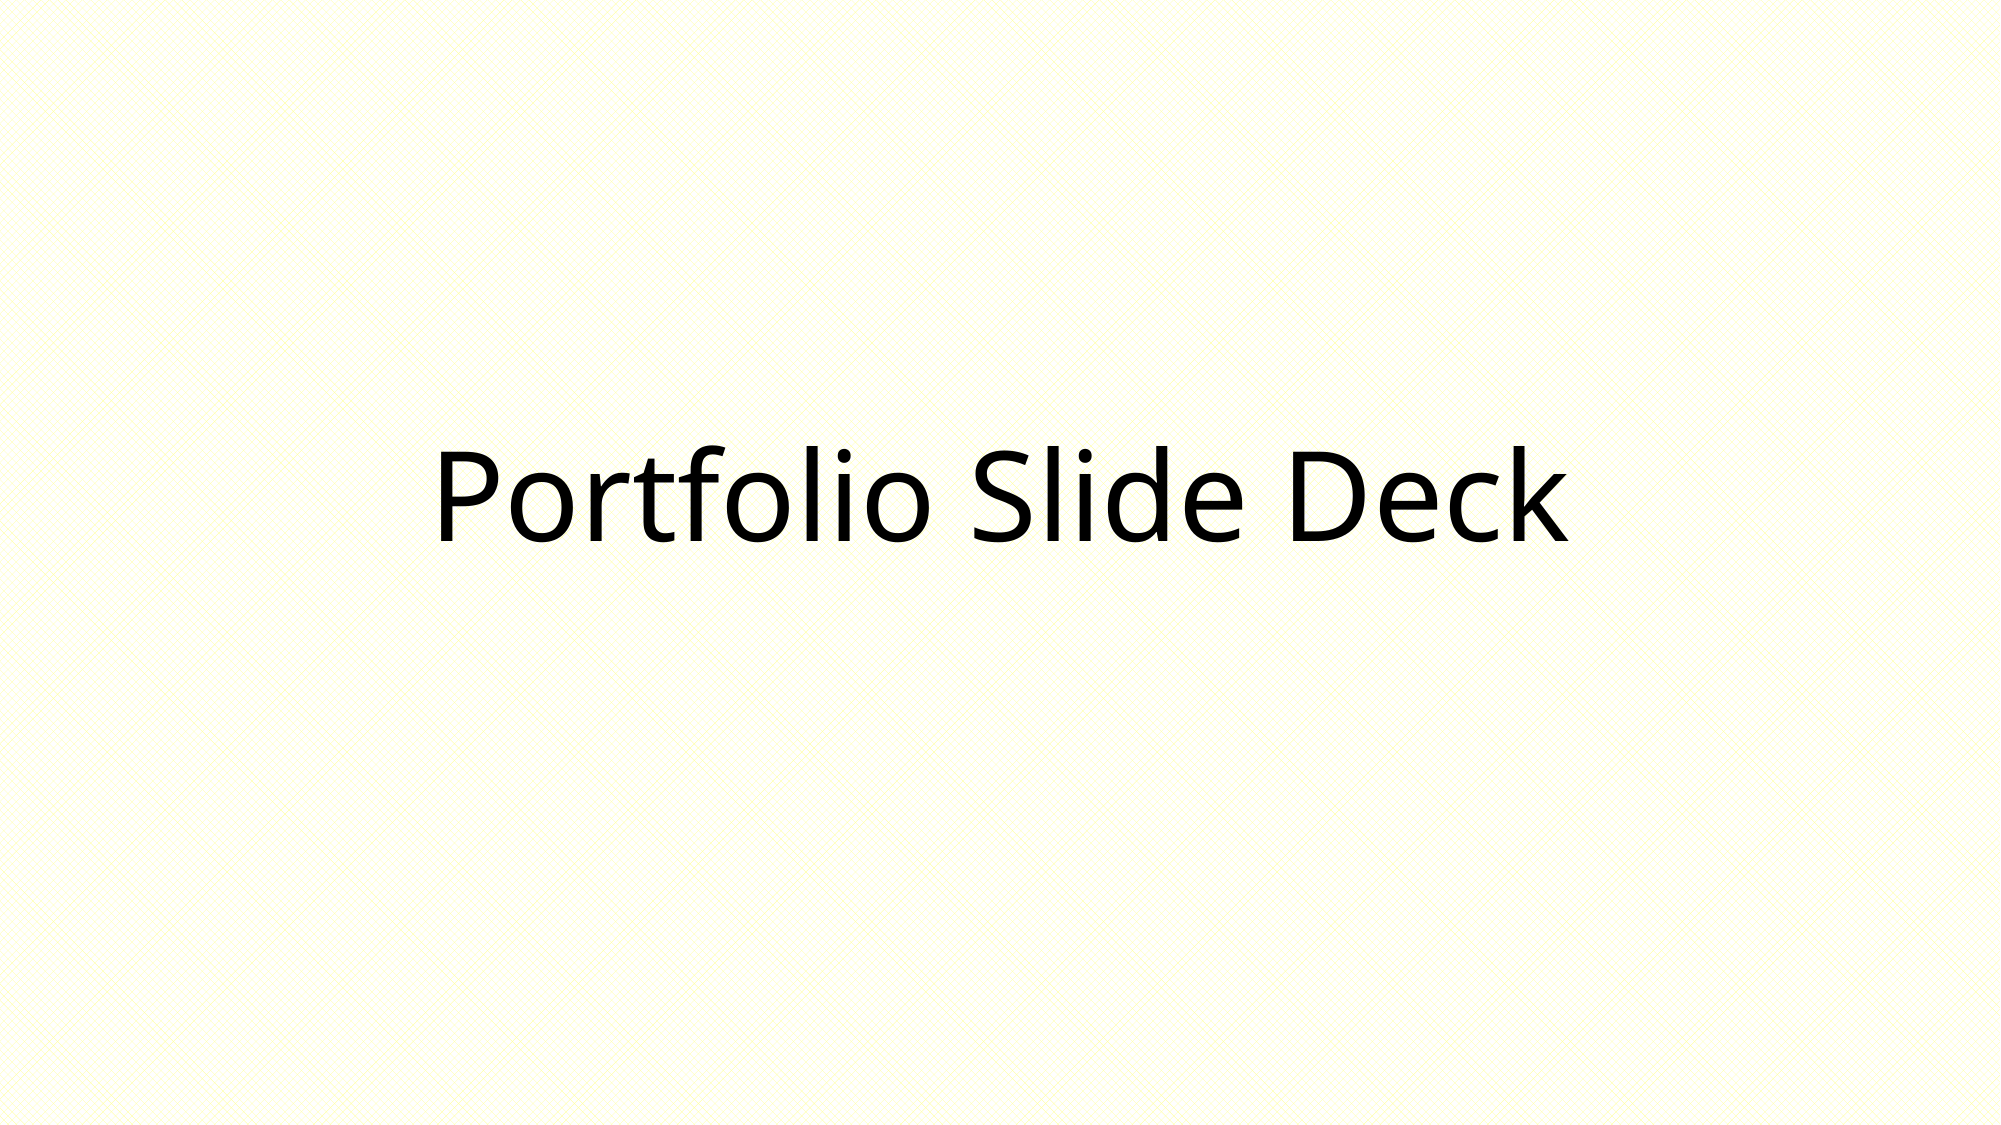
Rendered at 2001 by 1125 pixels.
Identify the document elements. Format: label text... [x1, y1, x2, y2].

title Portfolio Slide Deck [249, 184, 1750, 576]
